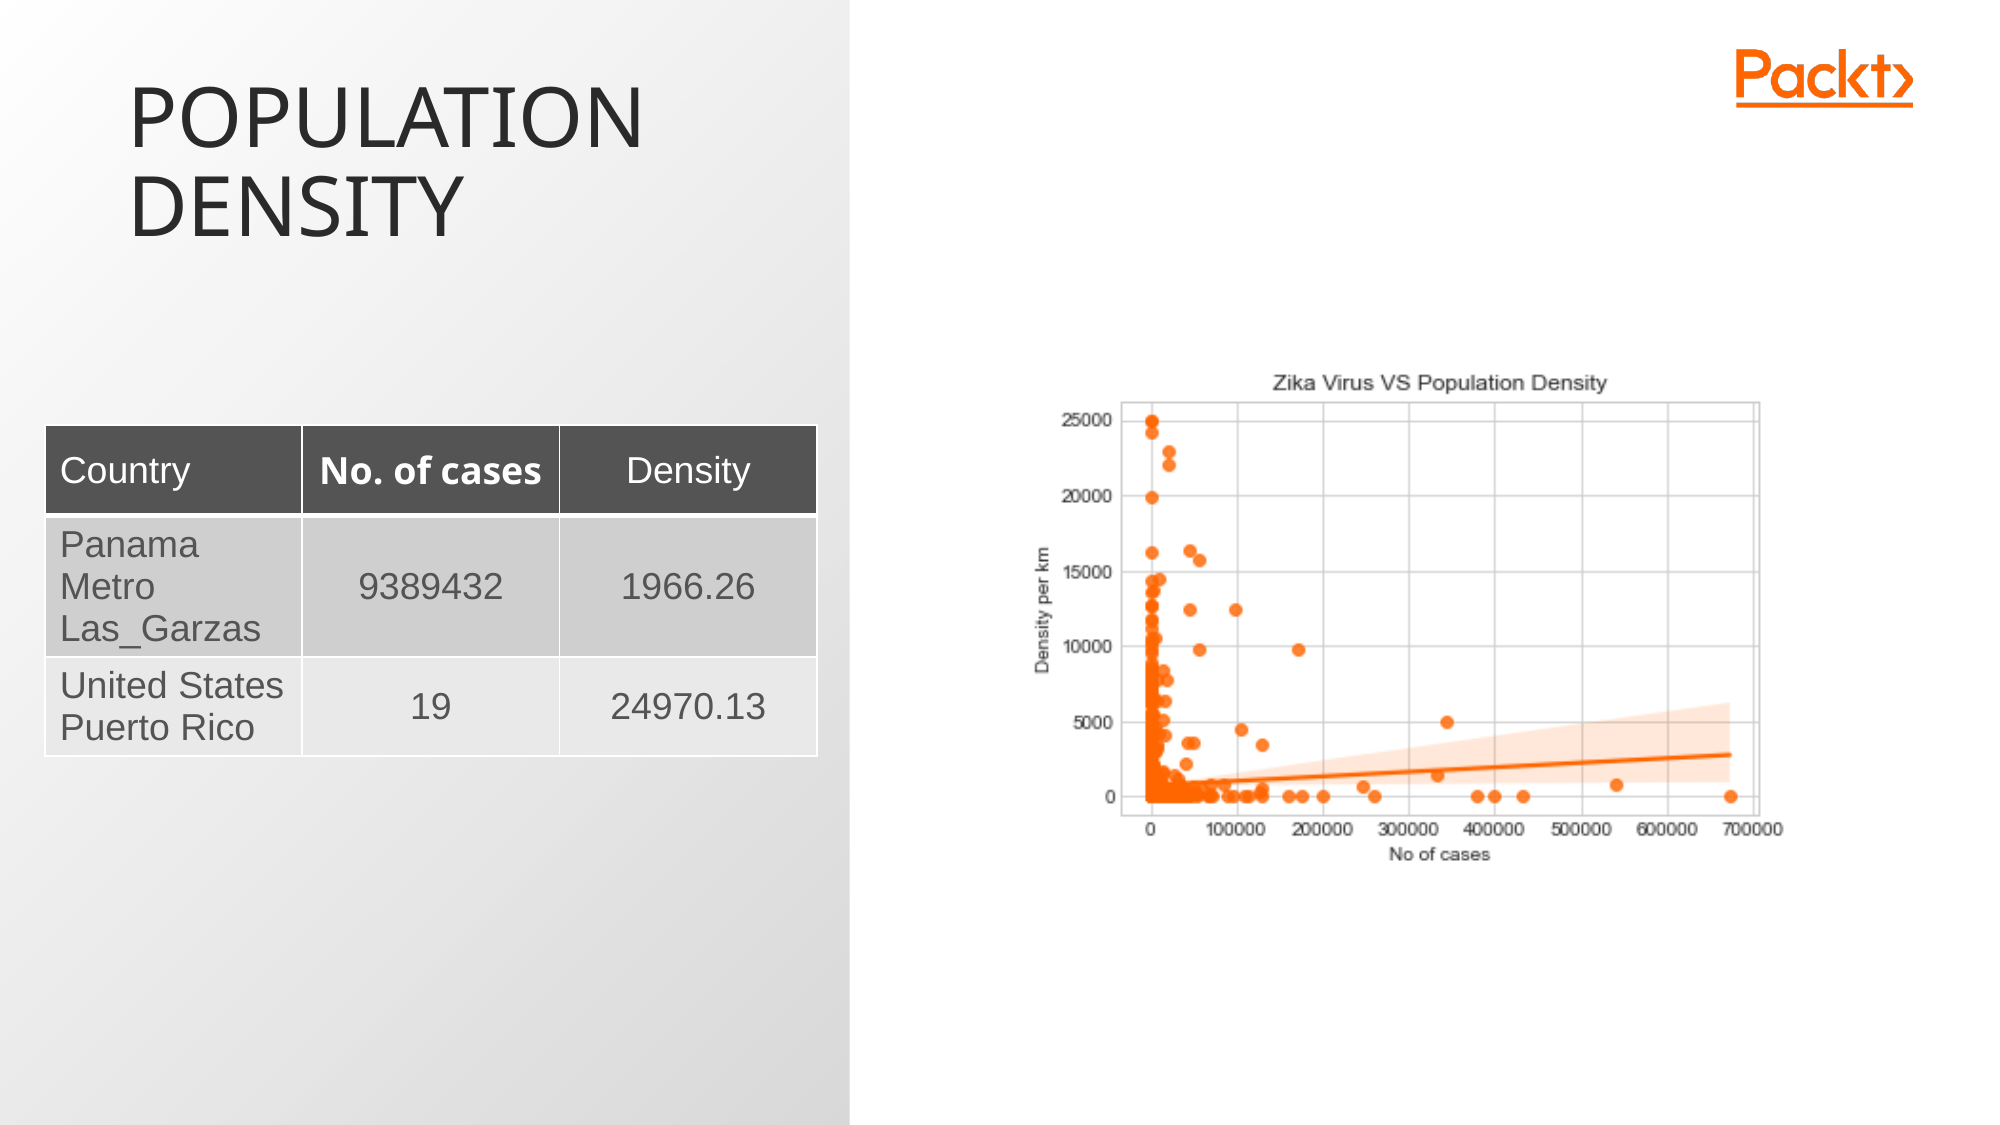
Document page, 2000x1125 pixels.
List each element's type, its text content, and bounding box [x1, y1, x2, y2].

table_header No. of cases [303, 426, 559, 513]
table_cell 24970.13 [560, 658, 816, 755]
table_cell United States Puerto Rico [46, 658, 301, 755]
table_header Country [46, 426, 301, 513]
table_cell 9389432 [303, 518, 559, 656]
title POPULATION DENSITY [112, 112, 750, 263]
table_cell 1966.26 [560, 518, 816, 656]
table_header Density [560, 426, 816, 513]
picture [1024, 362, 1797, 879]
table_cell Panama Metro Las_Garzas [46, 518, 301, 656]
table_cell 19 [303, 658, 559, 755]
picture [1736, 49, 1914, 109]
